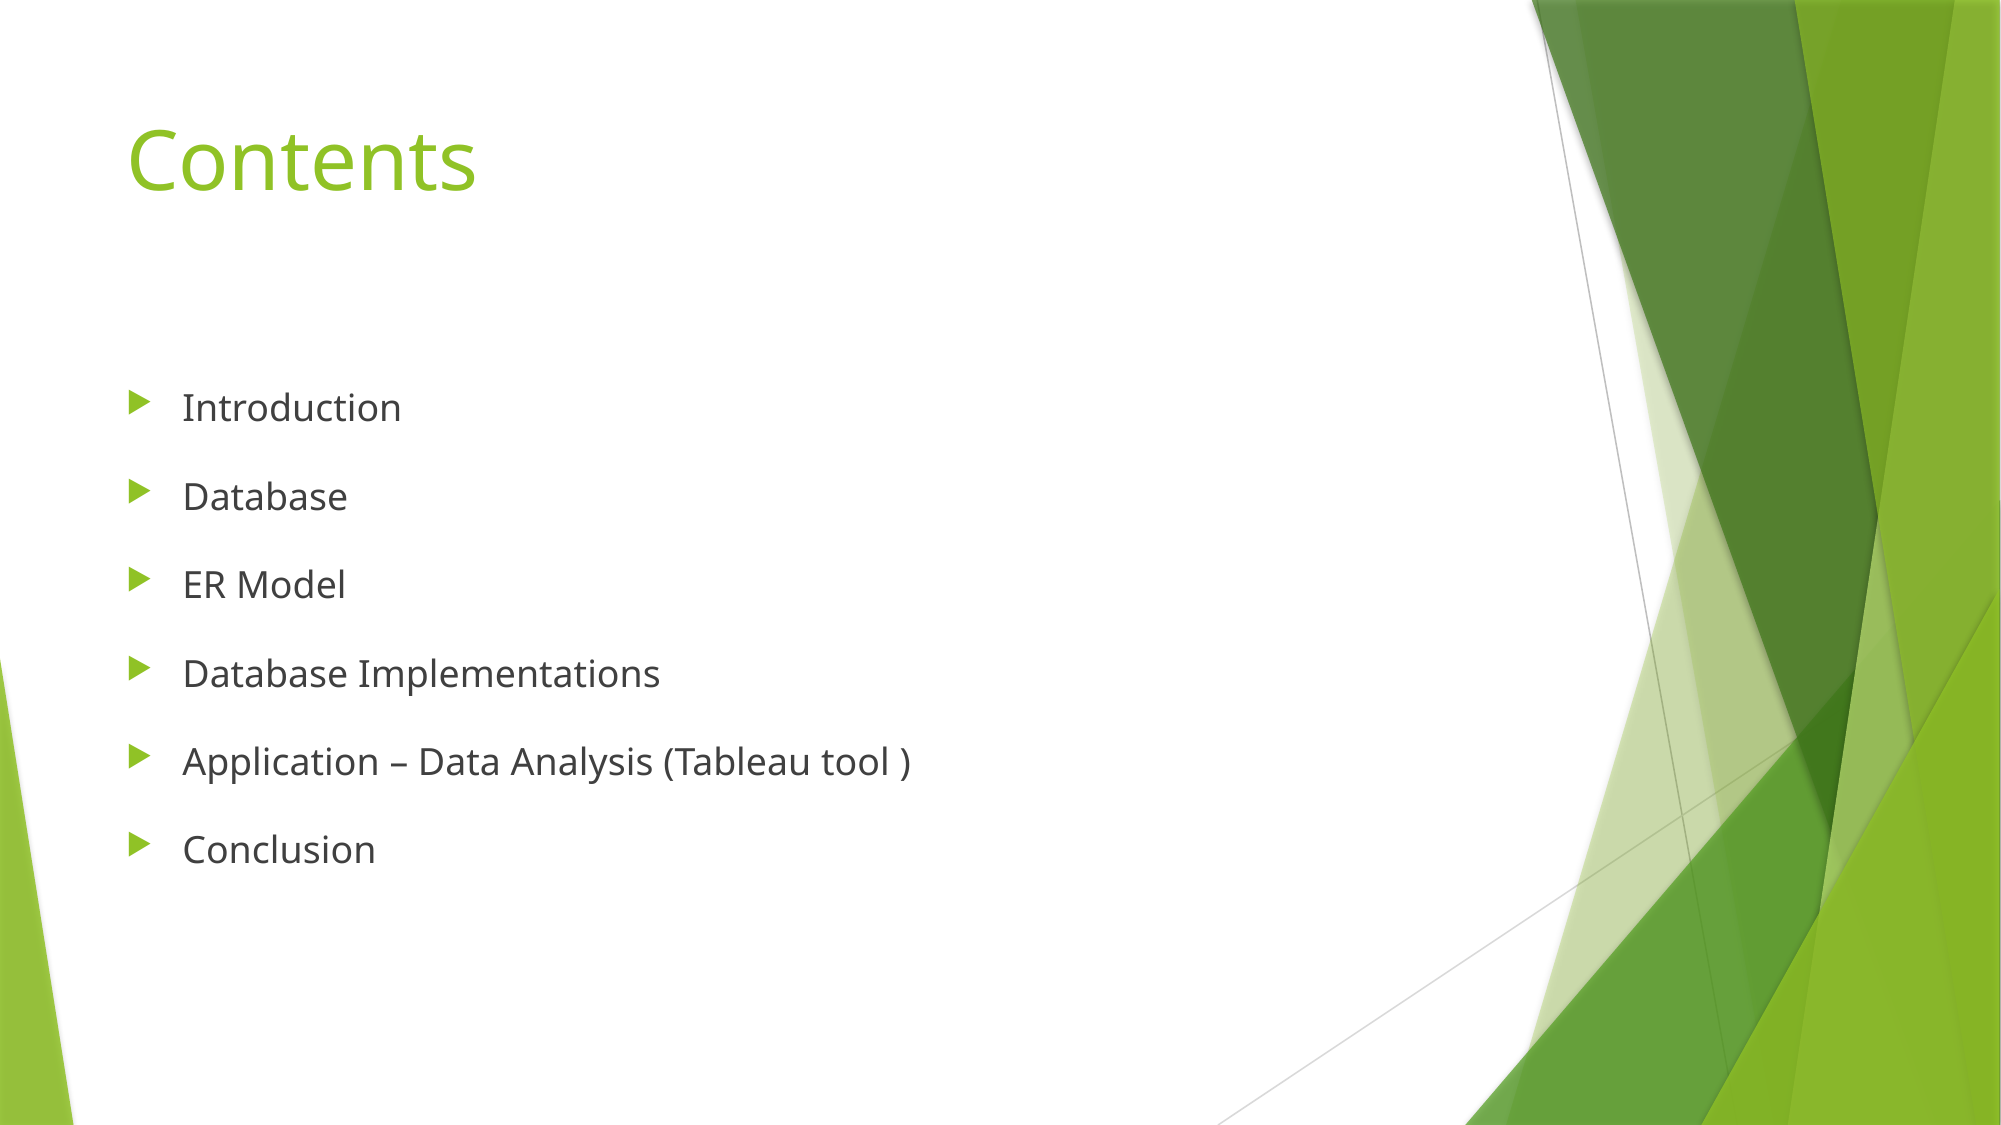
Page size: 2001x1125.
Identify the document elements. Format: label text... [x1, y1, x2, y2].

list Introduction Database ER Model Database Implementations Application – Data Analysis (Tableau tool ) Conclusion [111, 354, 1522, 992]
title Contents [111, 99, 1522, 317]
